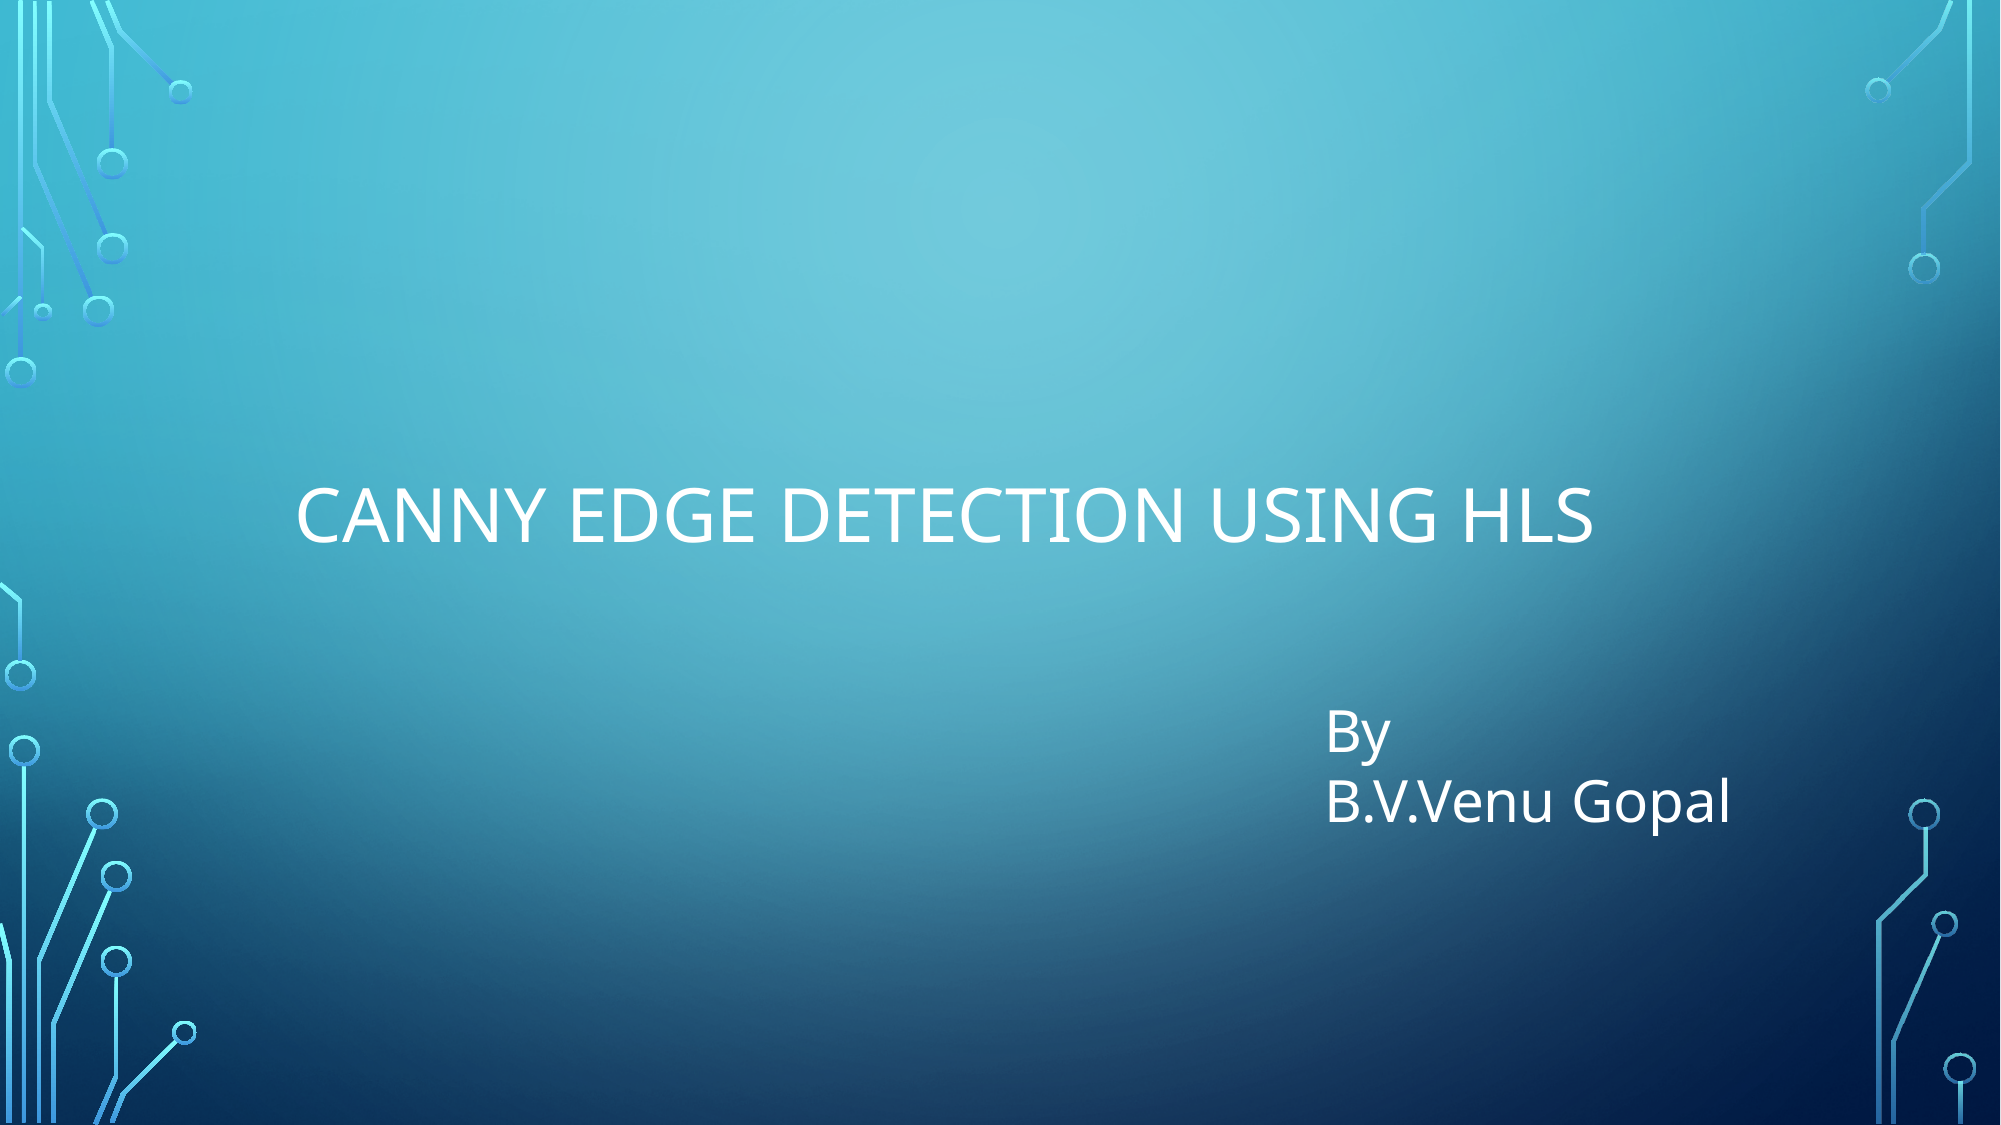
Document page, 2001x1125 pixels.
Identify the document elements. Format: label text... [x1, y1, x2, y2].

title Canny edge detection using hls [133, 396, 1759, 640]
text_box By B.V.Venu Gopal [1309, 686, 1833, 842]
